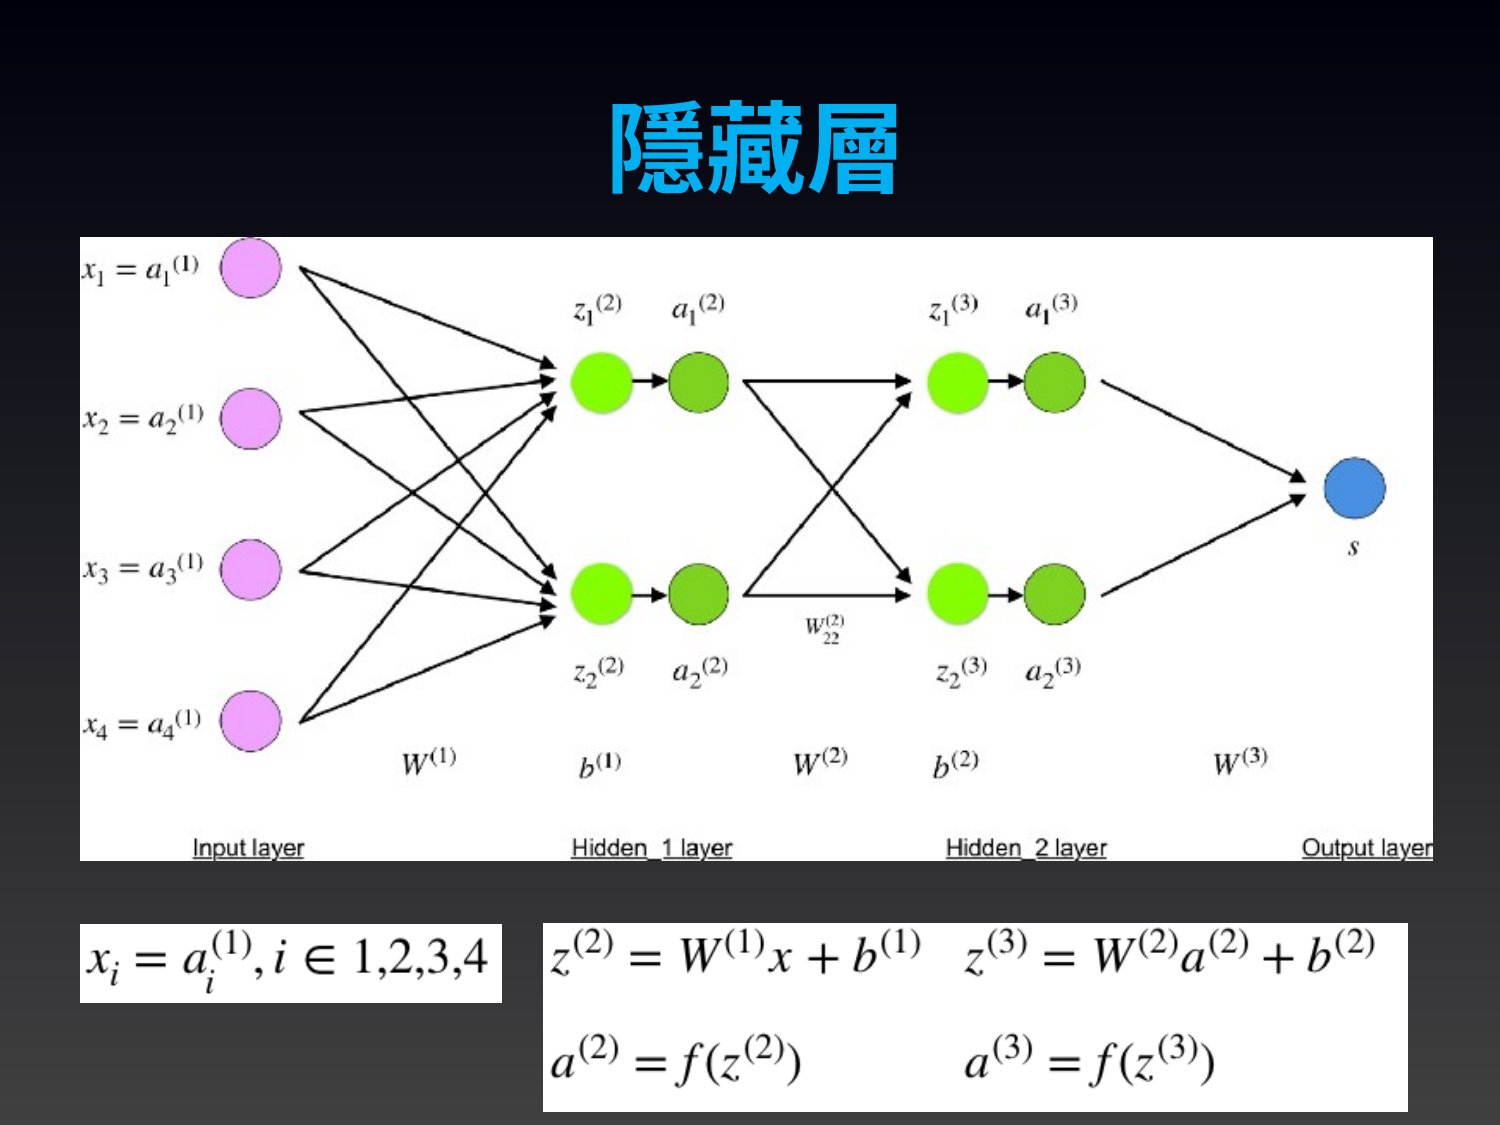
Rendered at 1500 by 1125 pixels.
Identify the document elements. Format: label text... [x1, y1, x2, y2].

picture [543, 923, 1408, 1112]
text_box 隱藏層 [174, 57, 1338, 221]
picture [79, 924, 503, 1004]
picture [79, 237, 1433, 861]
